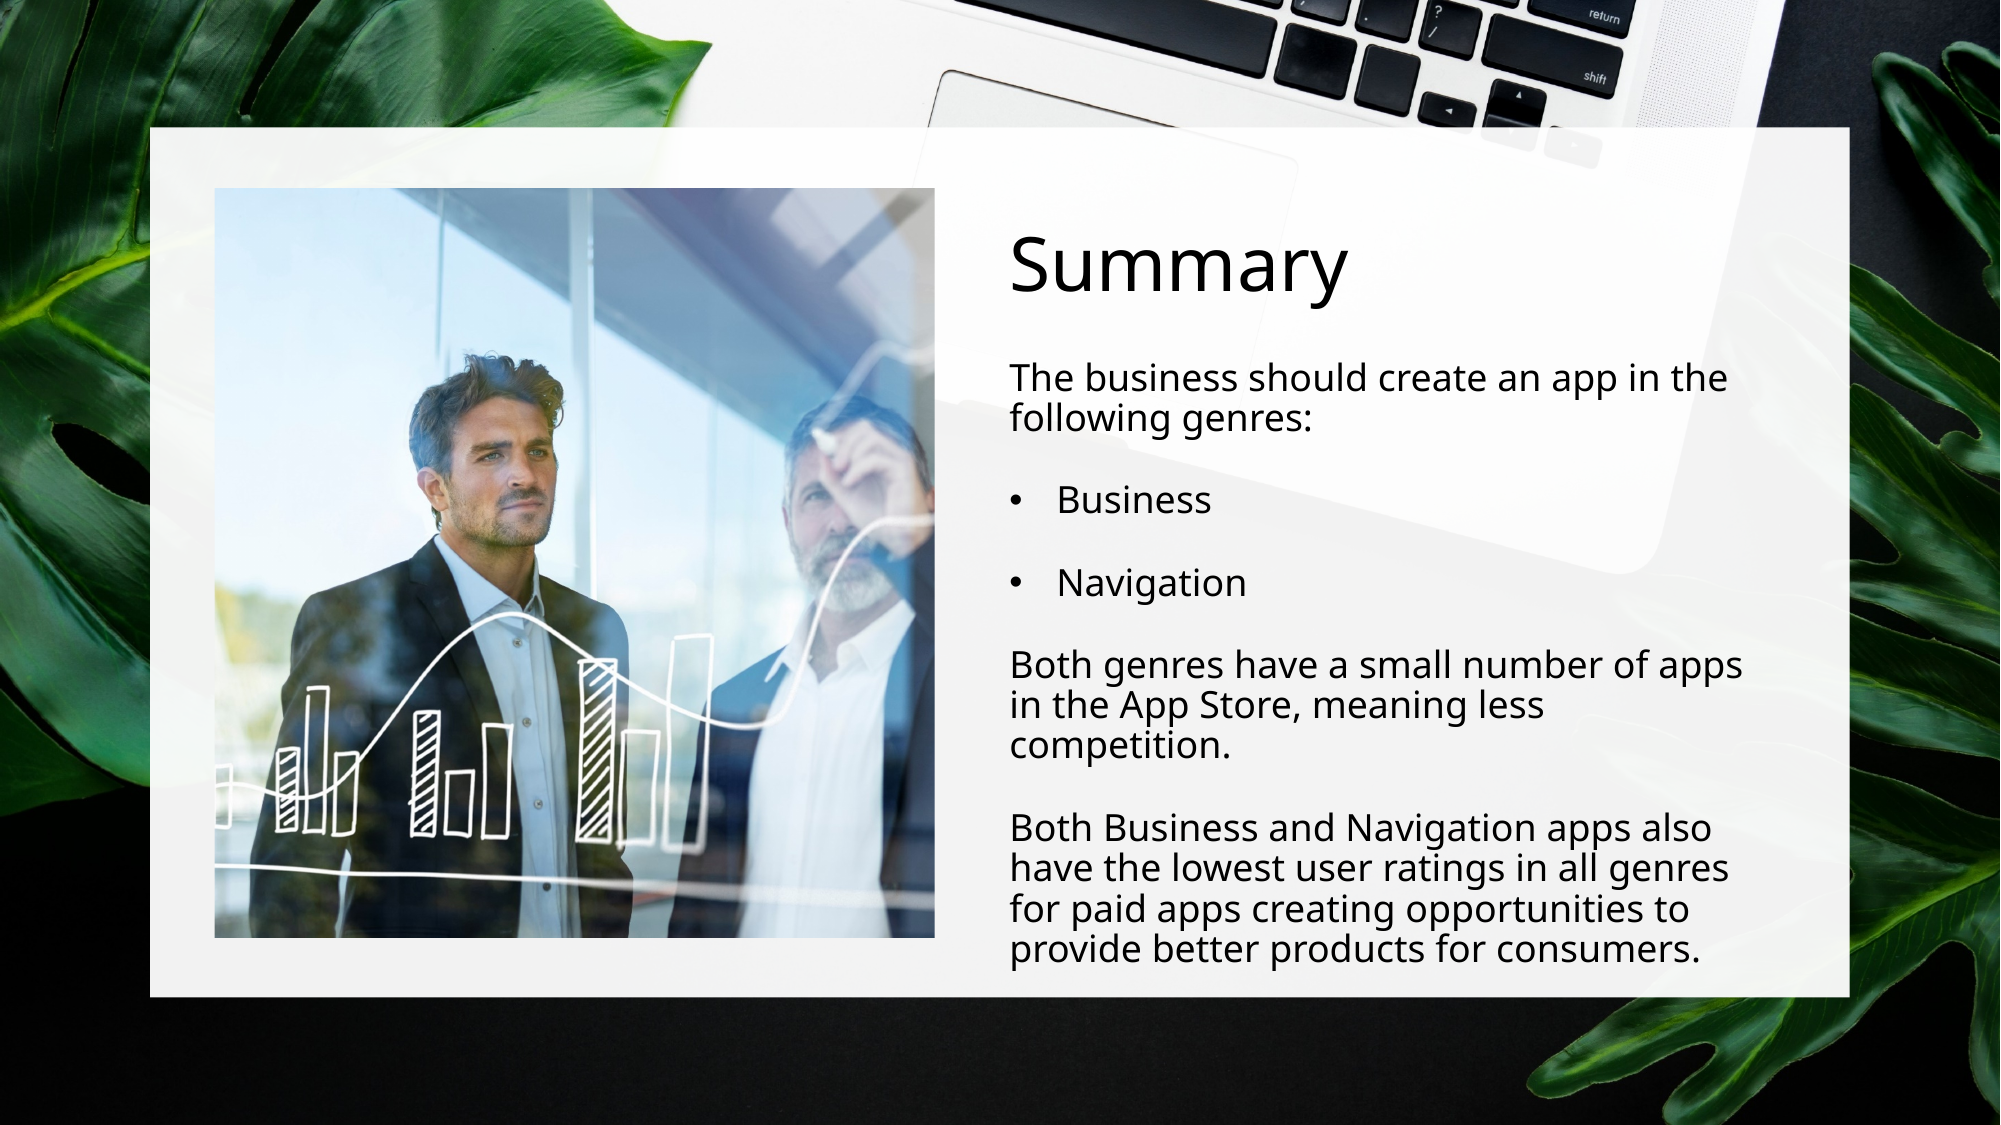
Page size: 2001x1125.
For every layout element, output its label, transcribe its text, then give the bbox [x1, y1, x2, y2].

subtitle The business should create an app in the following genres: Business Navigation Both genres have a small number of apps in the App Store, meaning less competition. Both Business and Navigation apps also have the lowest user ratings in all genres for paid apps creating opportunities to provide better products for consumers. [994, 351, 1783, 939]
title Summary [994, 186, 1783, 315]
picture [0, 0, 2000, 1125]
